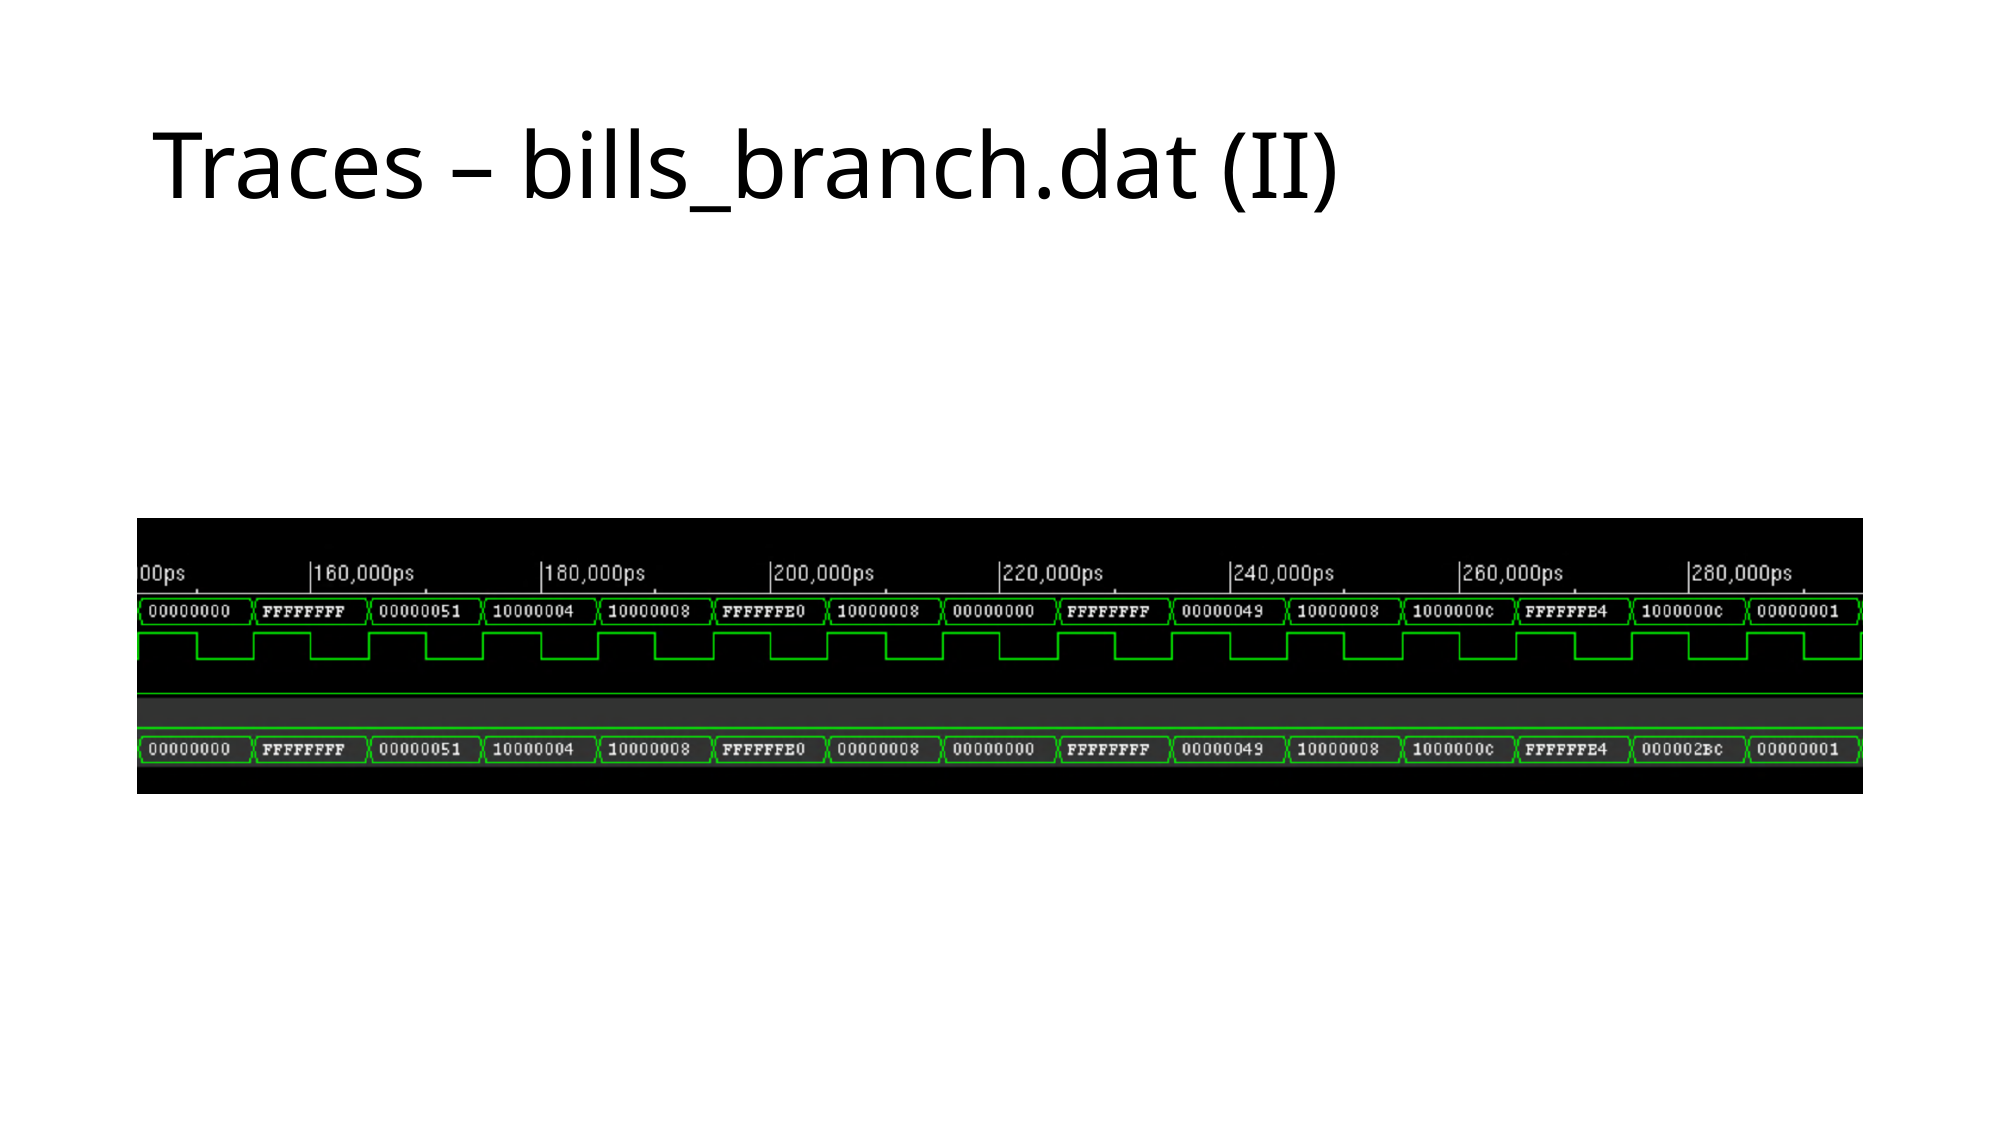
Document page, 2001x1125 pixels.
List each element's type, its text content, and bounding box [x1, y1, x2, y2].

title Traces – bills_branch.dat (II) [137, 59, 1863, 278]
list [137, 518, 1863, 795]
